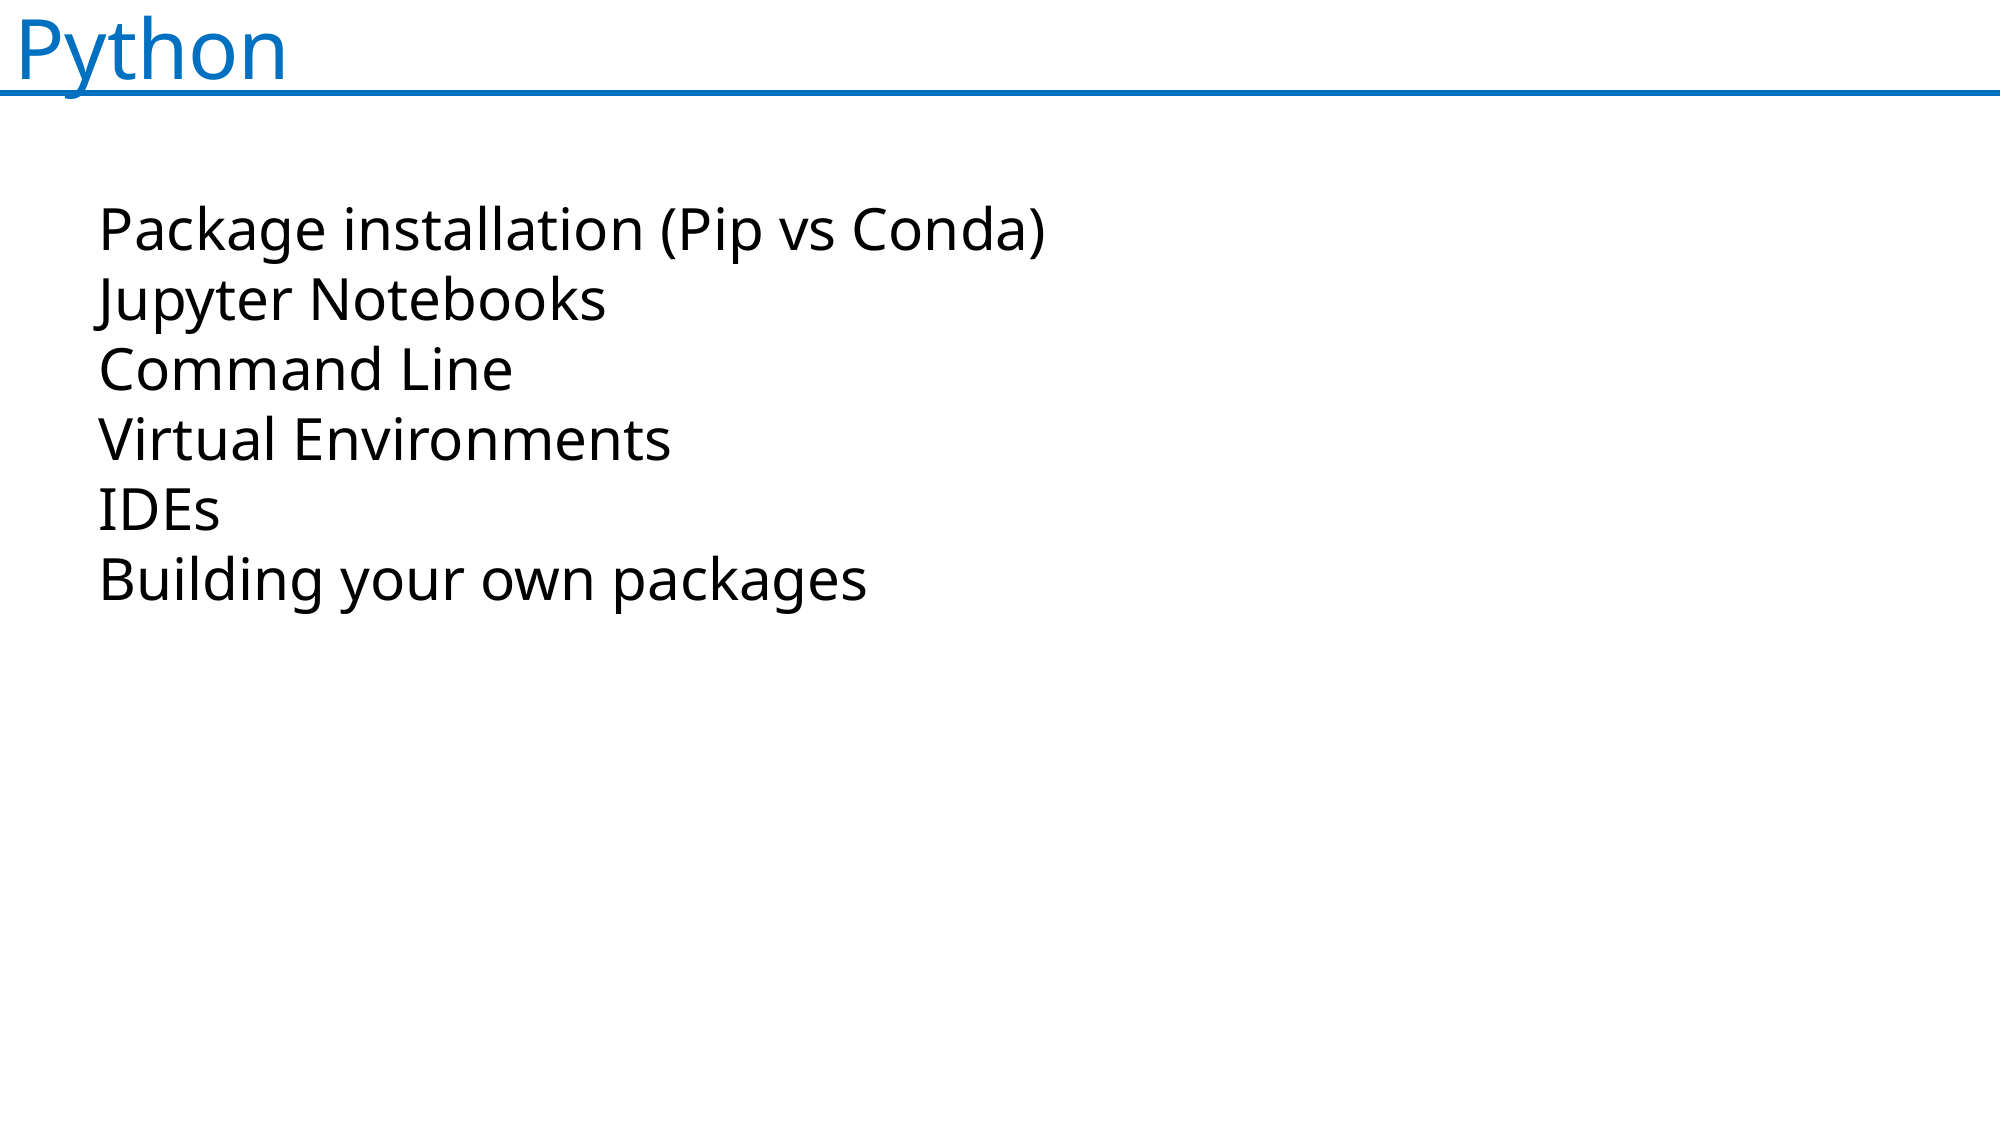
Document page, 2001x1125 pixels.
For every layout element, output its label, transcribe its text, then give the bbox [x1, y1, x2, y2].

text_box Python [0, 96, 2000, 105]
text_box Package installation (Pip vs Conda) Jupyter Notebooks Command Line Virtual Environments IDEs Building your own packages [84, 184, 1755, 620]
text_box Python [0, 0, 2000, 90]
